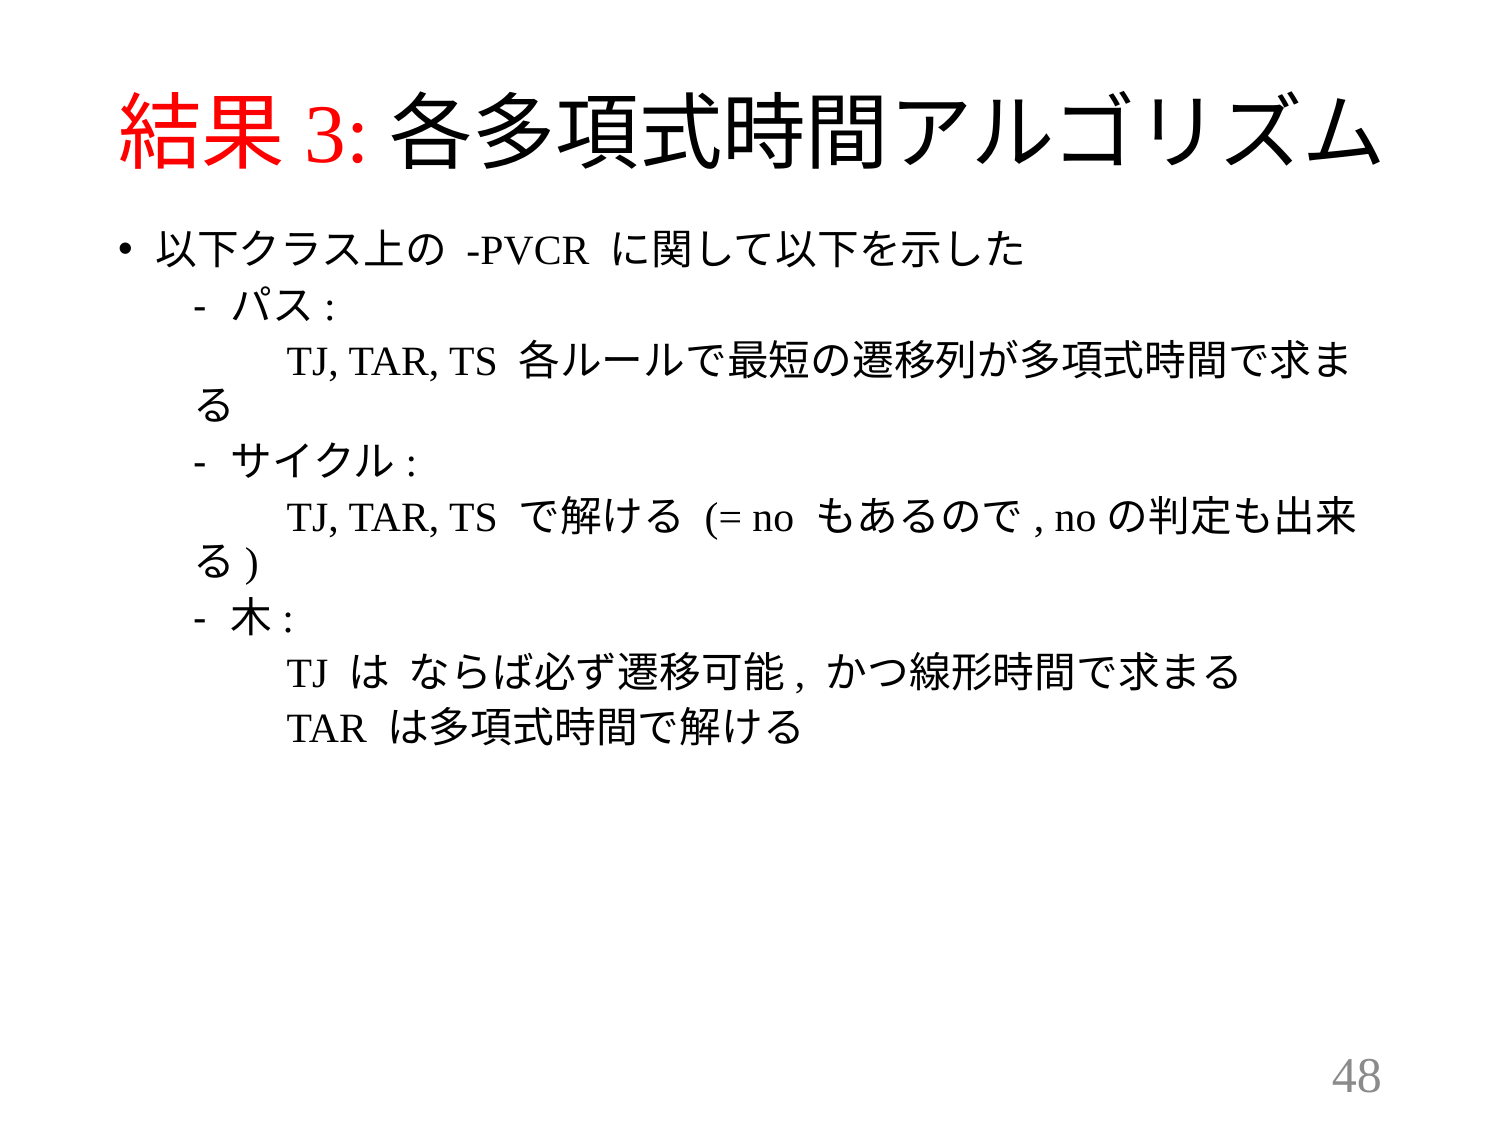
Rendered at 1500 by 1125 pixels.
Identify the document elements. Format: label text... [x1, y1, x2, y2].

title 結果3:各多項式時間アルゴリズム [103, 59, 1416, 211]
slide_number 48 [1302, 1042, 1397, 1103]
